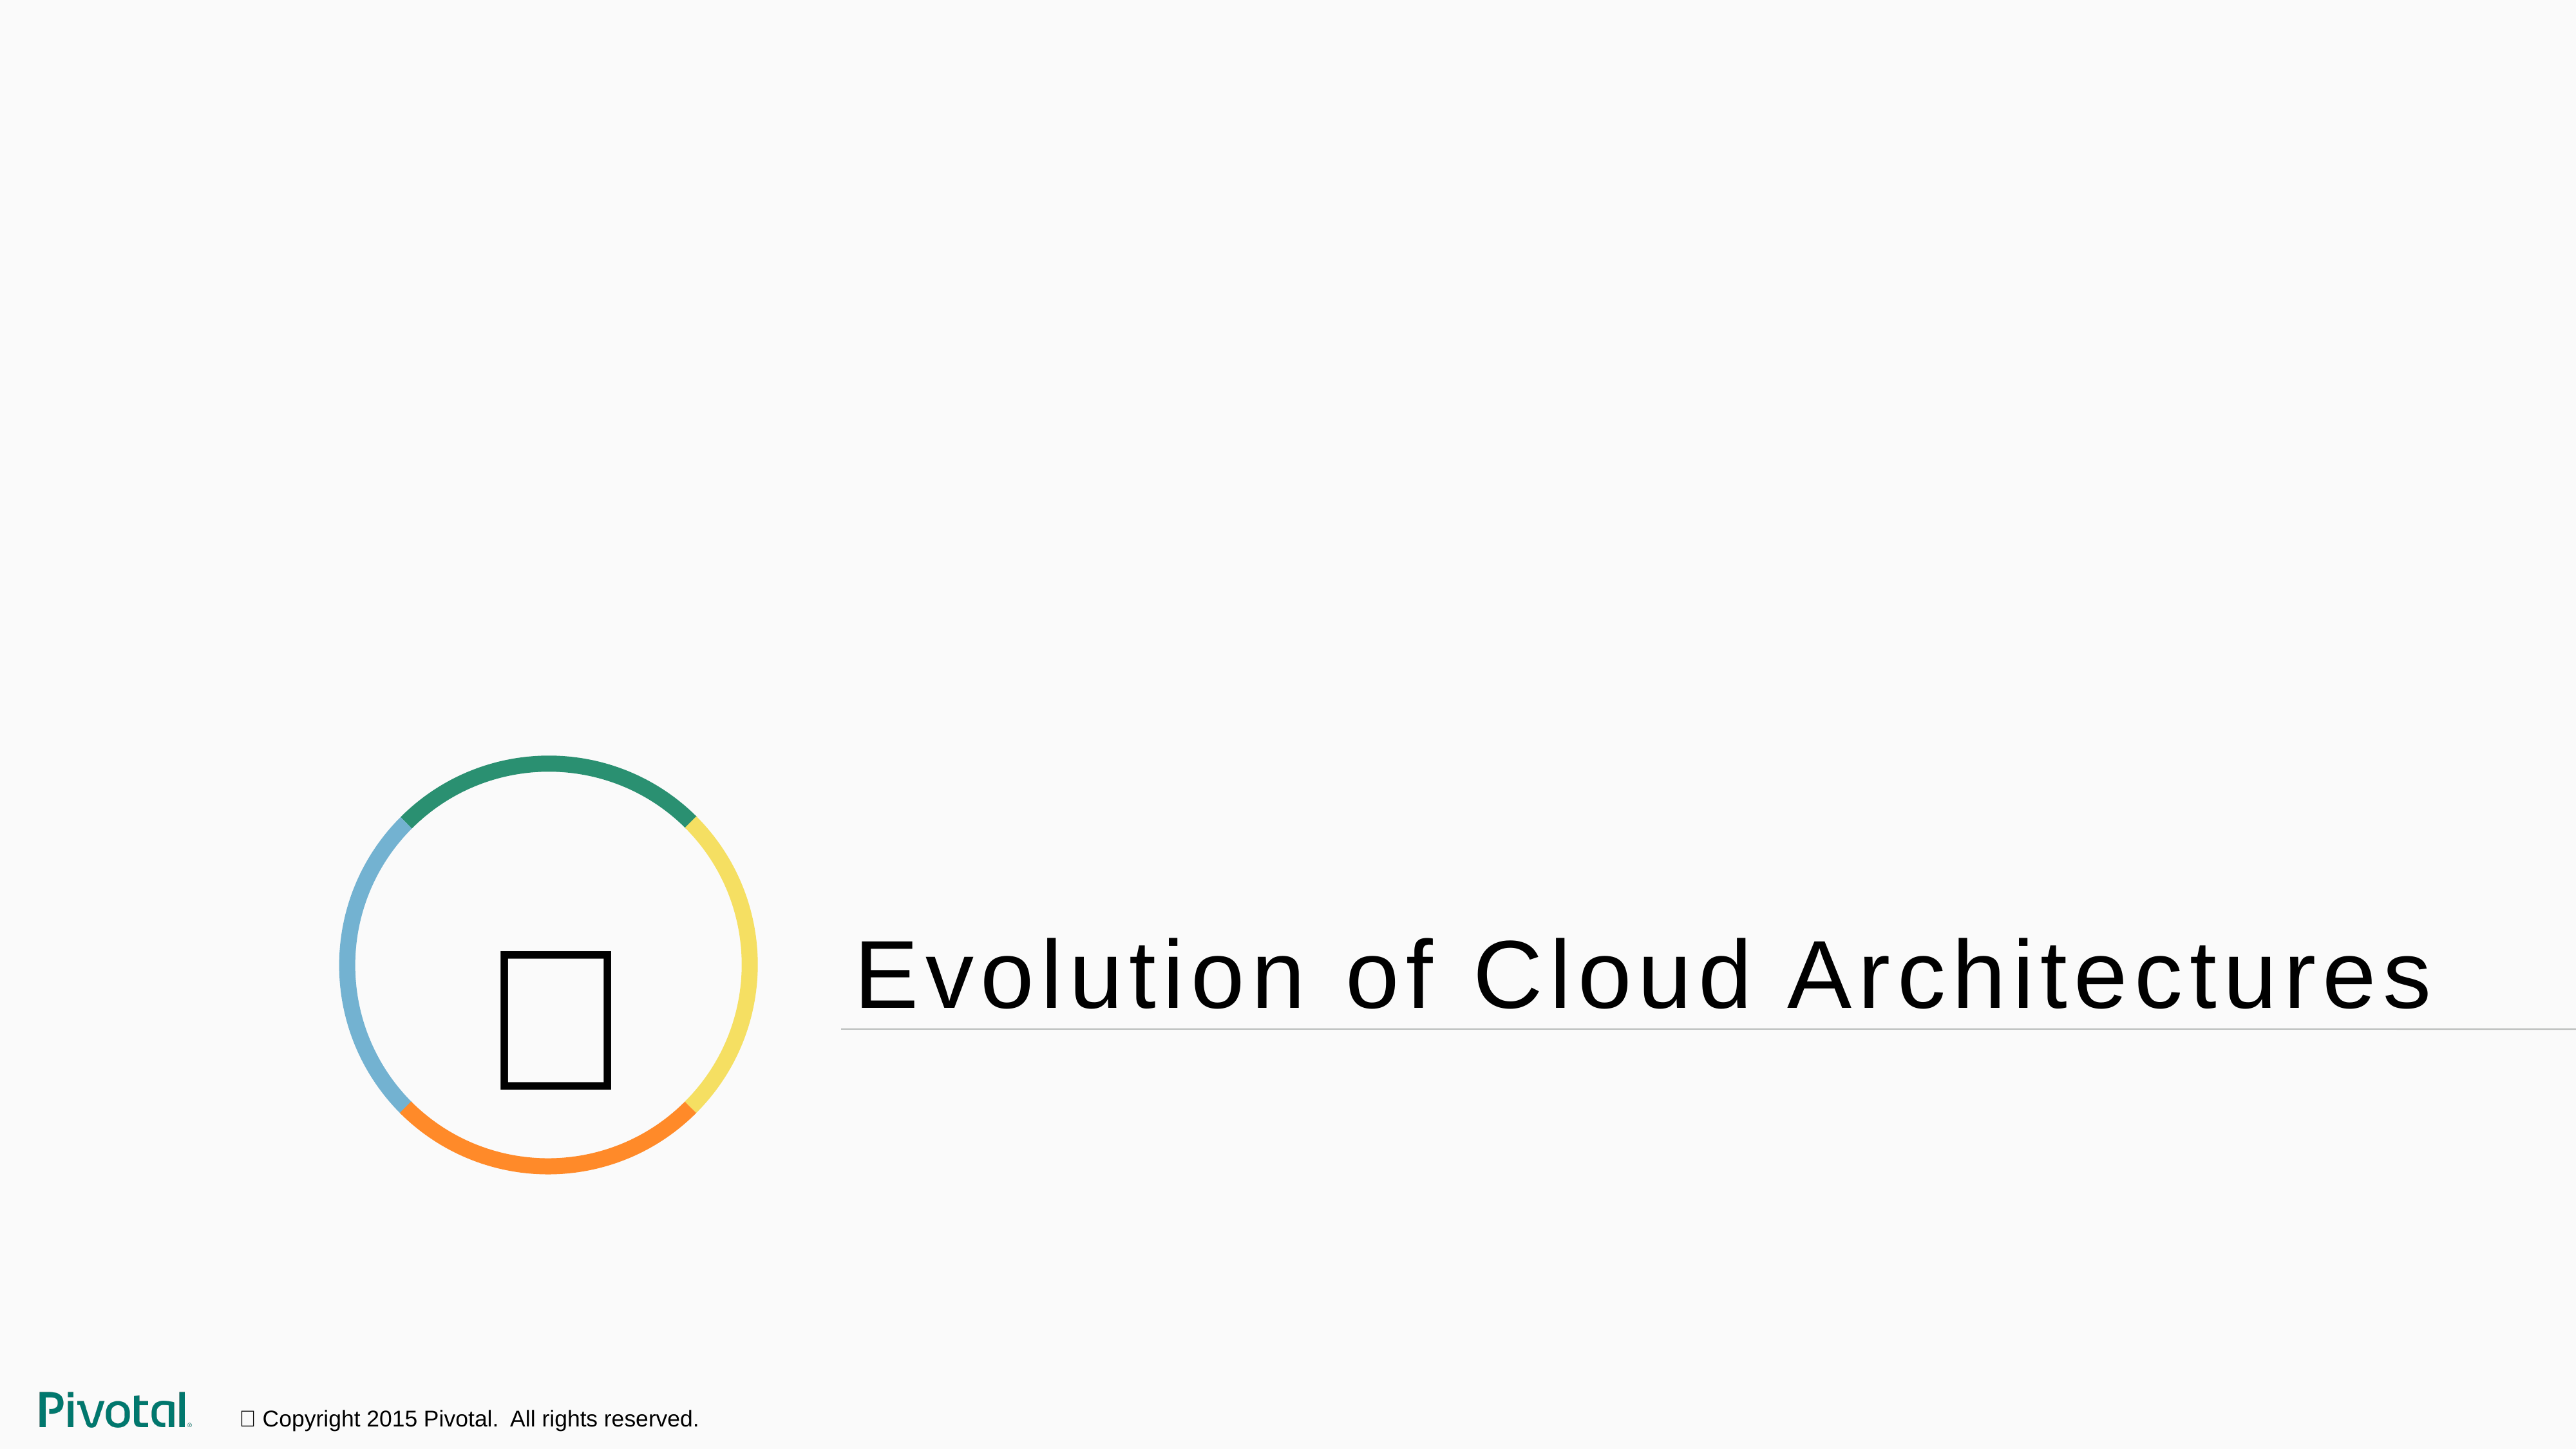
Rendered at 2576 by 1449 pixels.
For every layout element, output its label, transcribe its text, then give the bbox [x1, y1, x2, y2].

picture [0, 1357, 247, 1449]
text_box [448, 721, 650, 924]
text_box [305, 864, 507, 1066]
picture [242, 1412, 247, 1426]
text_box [447, 1006, 649, 1208]
text_box Evolution of Cloud Architectures [854, 900, 2435, 1028]
text_box  [507, 924, 589, 1006]
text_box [589, 863, 792, 1066]
